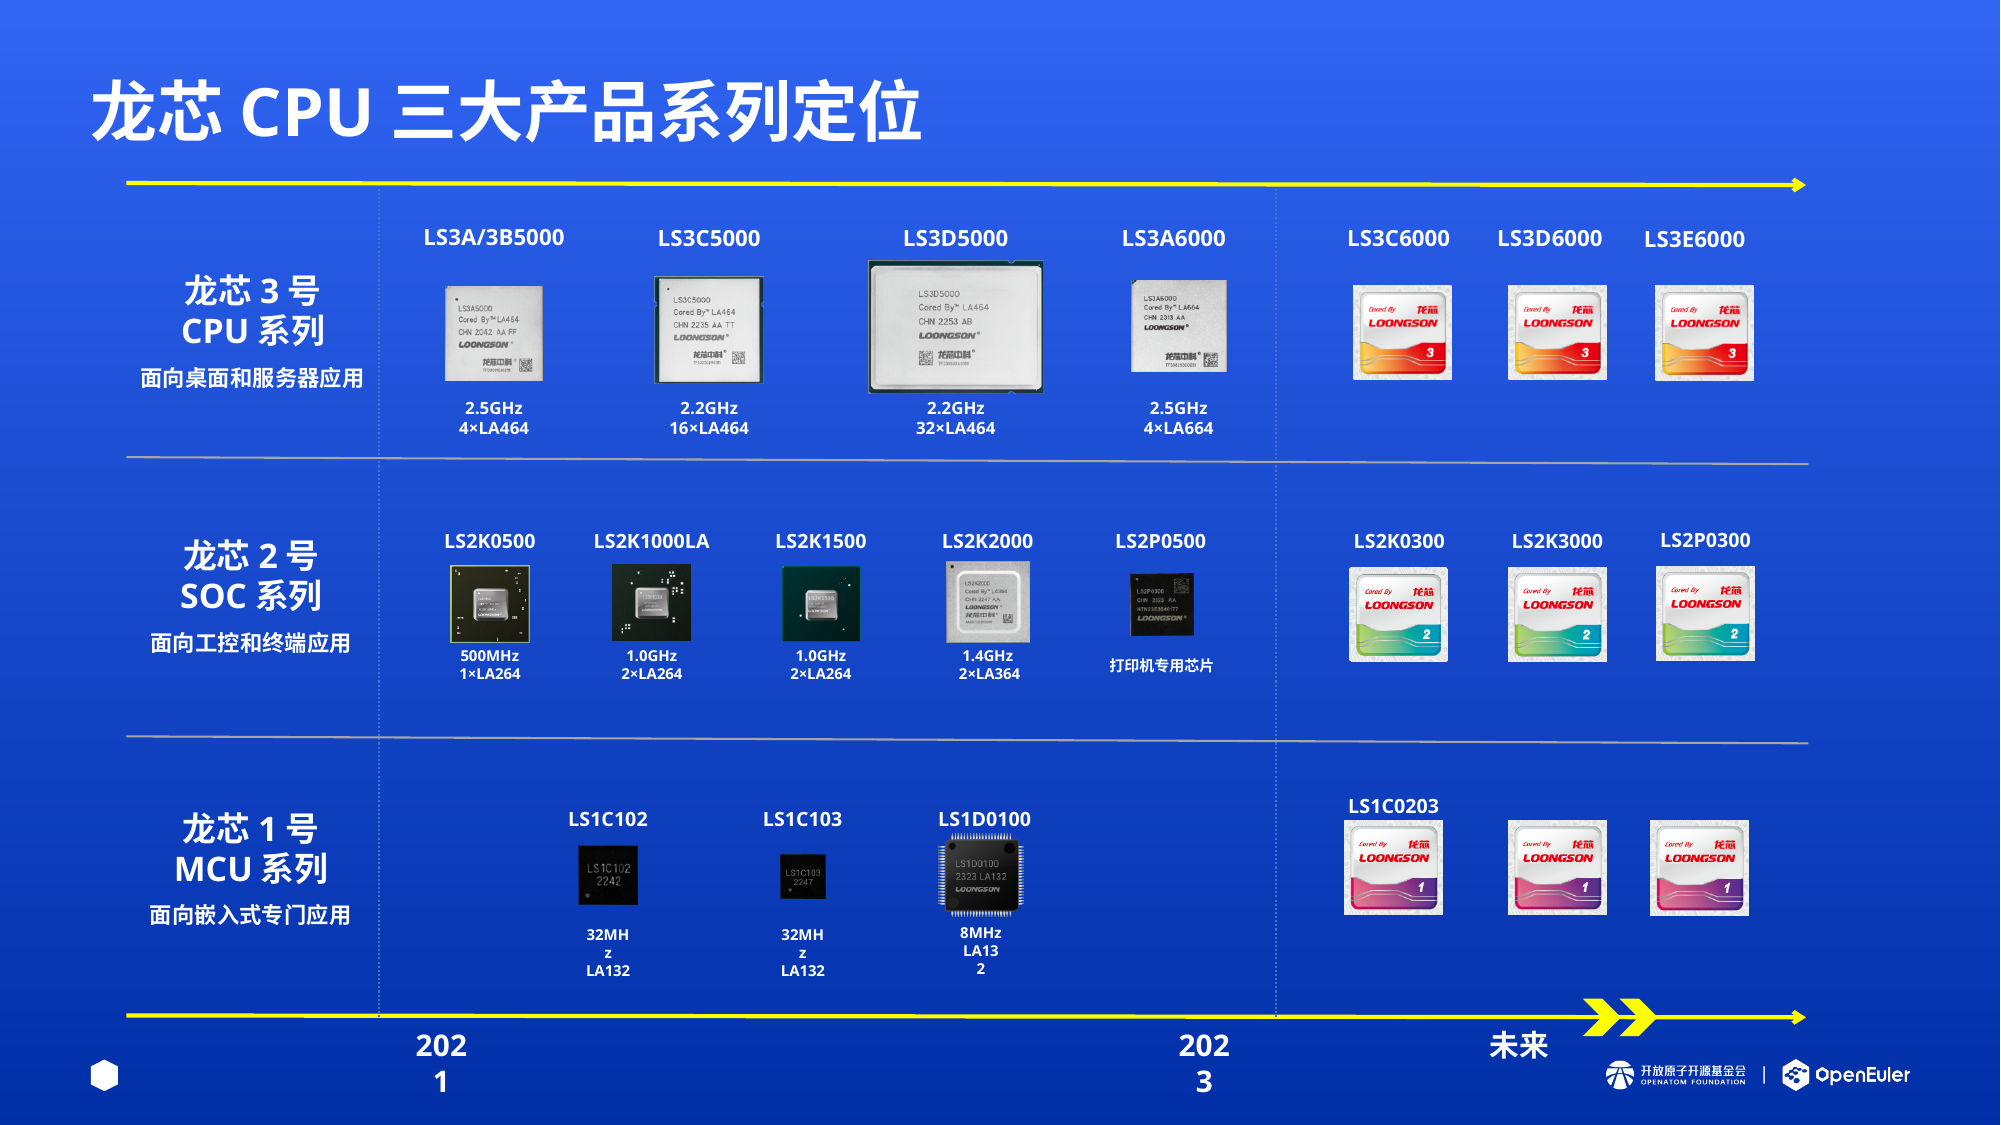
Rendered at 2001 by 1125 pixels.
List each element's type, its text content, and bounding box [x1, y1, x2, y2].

title 龙芯CPU三大产品系列定位 [75, 56, 1927, 163]
slide_number [73, 1045, 136, 1106]
picture [1606, 1059, 1910, 1091]
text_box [114, 183, 1809, 1064]
